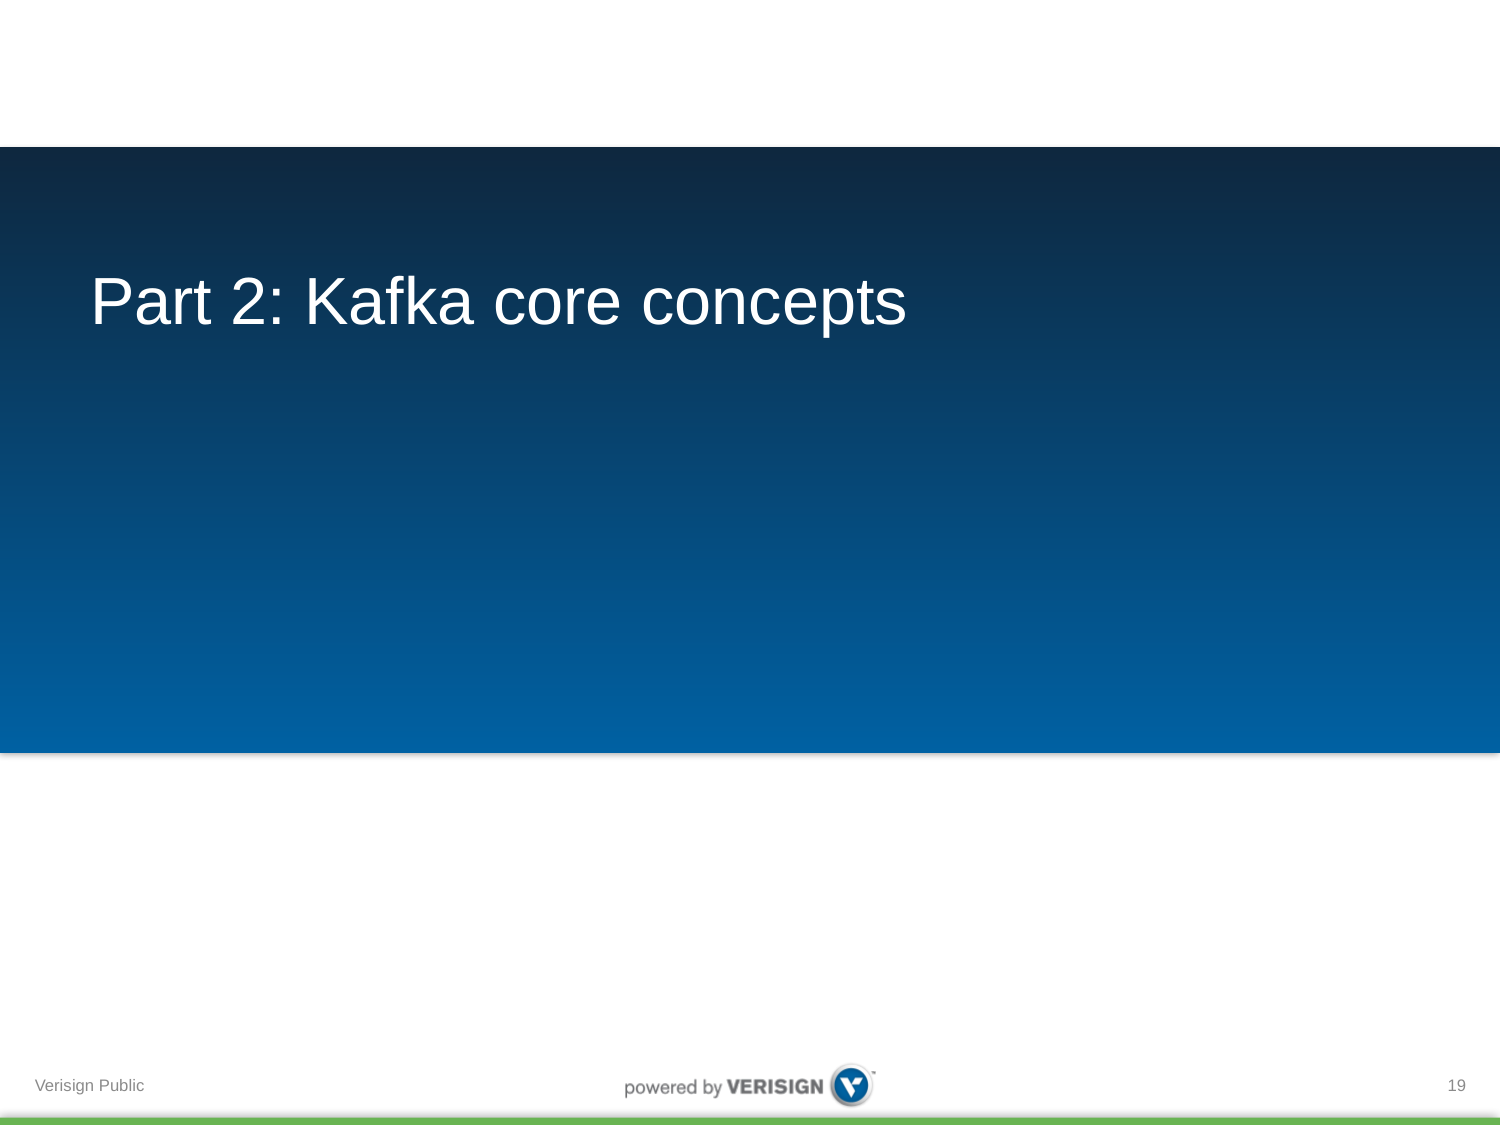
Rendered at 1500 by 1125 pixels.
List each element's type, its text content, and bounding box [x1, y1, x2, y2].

picture [622, 1058, 878, 1112]
title Part 2: Kafka core concepts [75, 170, 1425, 346]
slide_number 19 [1422, 1072, 1482, 1098]
